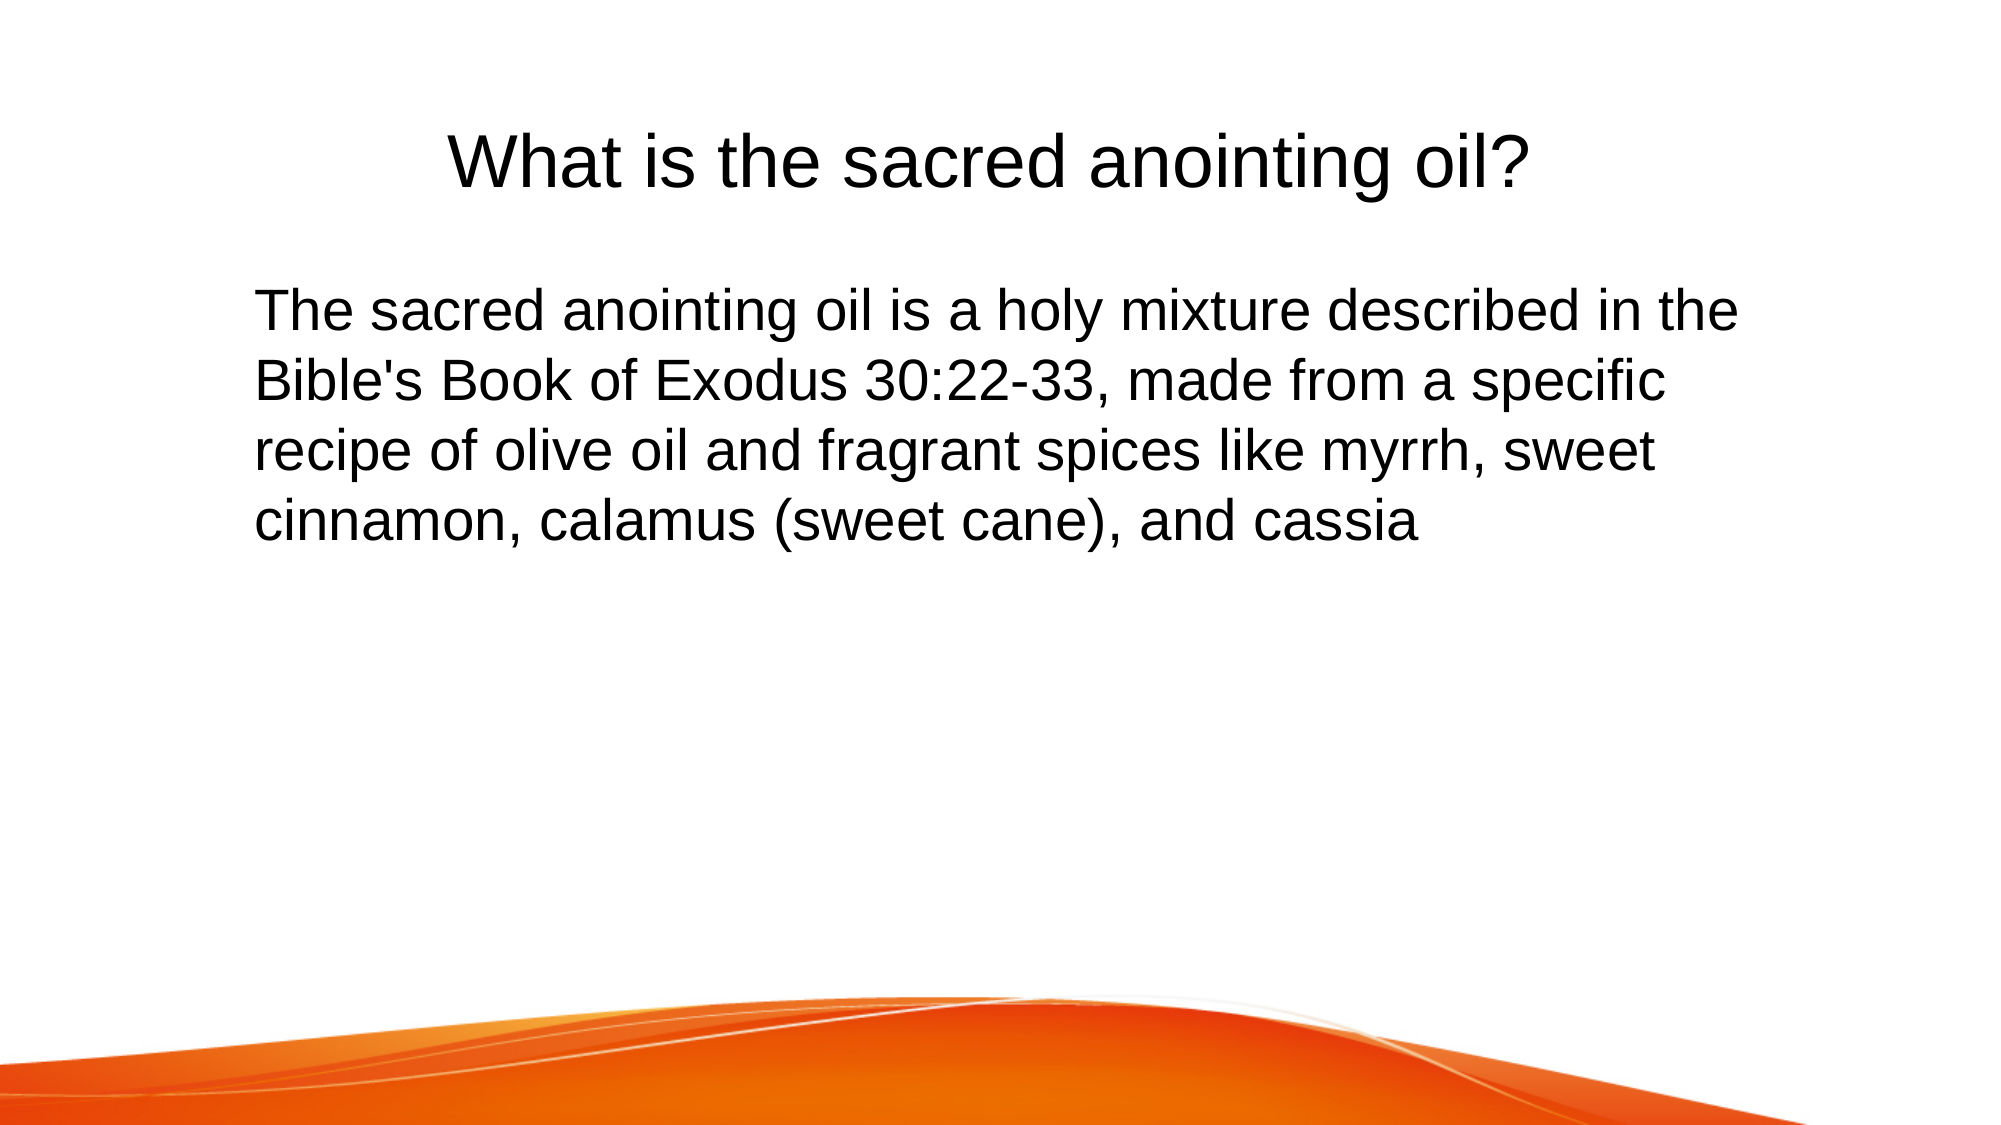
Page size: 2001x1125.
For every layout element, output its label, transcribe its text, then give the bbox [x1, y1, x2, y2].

text_box The sacred anointing oil is a holy mixture described in the Bible's Book of Exodus 30:22-33, made from a specific recipe of olive oil and fragrant spices like myrrh, sweet cinnamon, calamus (sweet cane), and cassia [239, 264, 1761, 560]
title What is the sacred anointing oil? [99, 109, 1901, 206]
picture [0, 0, 2000, 1125]
